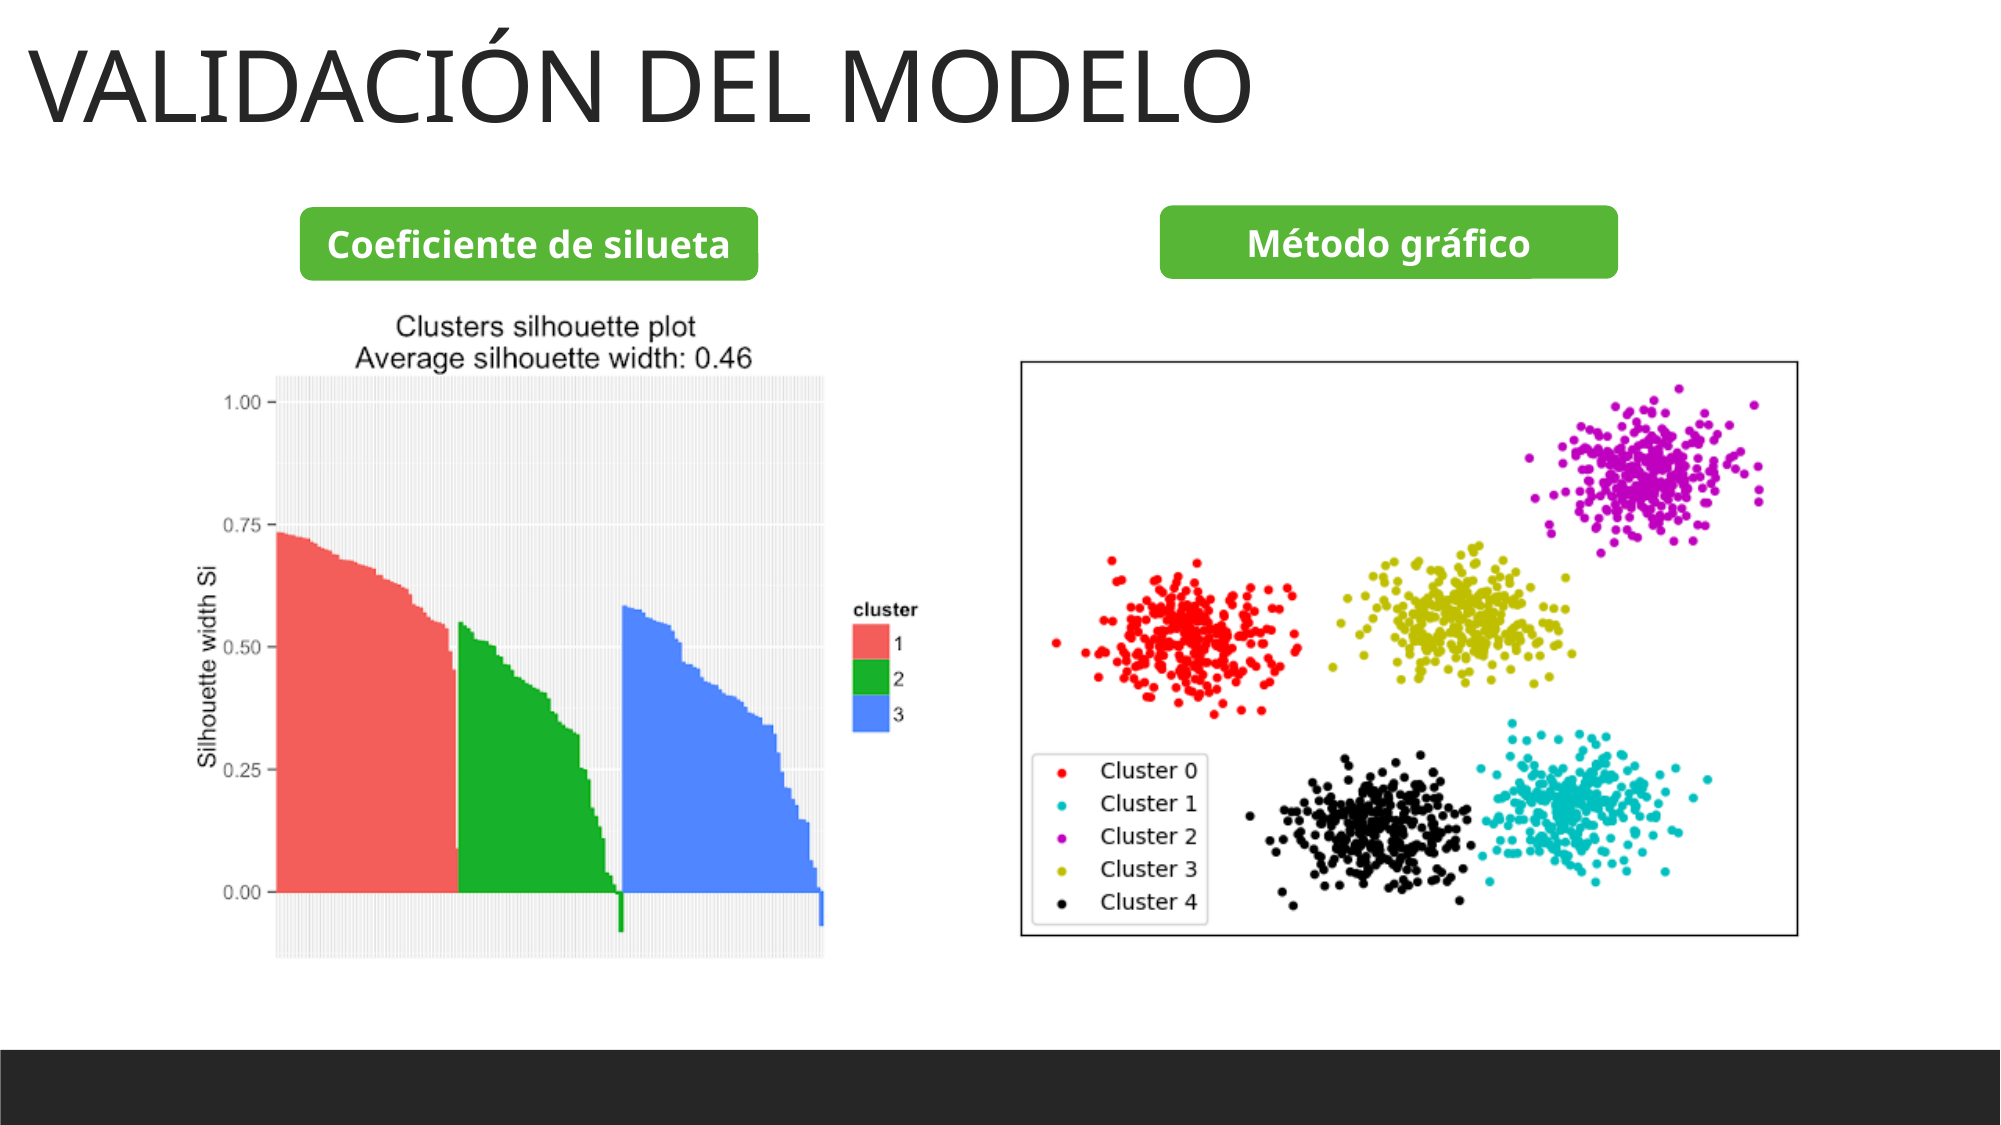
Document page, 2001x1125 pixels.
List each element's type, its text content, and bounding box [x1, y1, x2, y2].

picture [999, 337, 1823, 961]
picture [176, 278, 978, 1020]
text_box Método gráfico [1158, 204, 1620, 281]
title VALIDACIÓN DEL MODELO [13, 29, 1410, 152]
text_box Coeficiente de silueta [298, 205, 760, 275]
